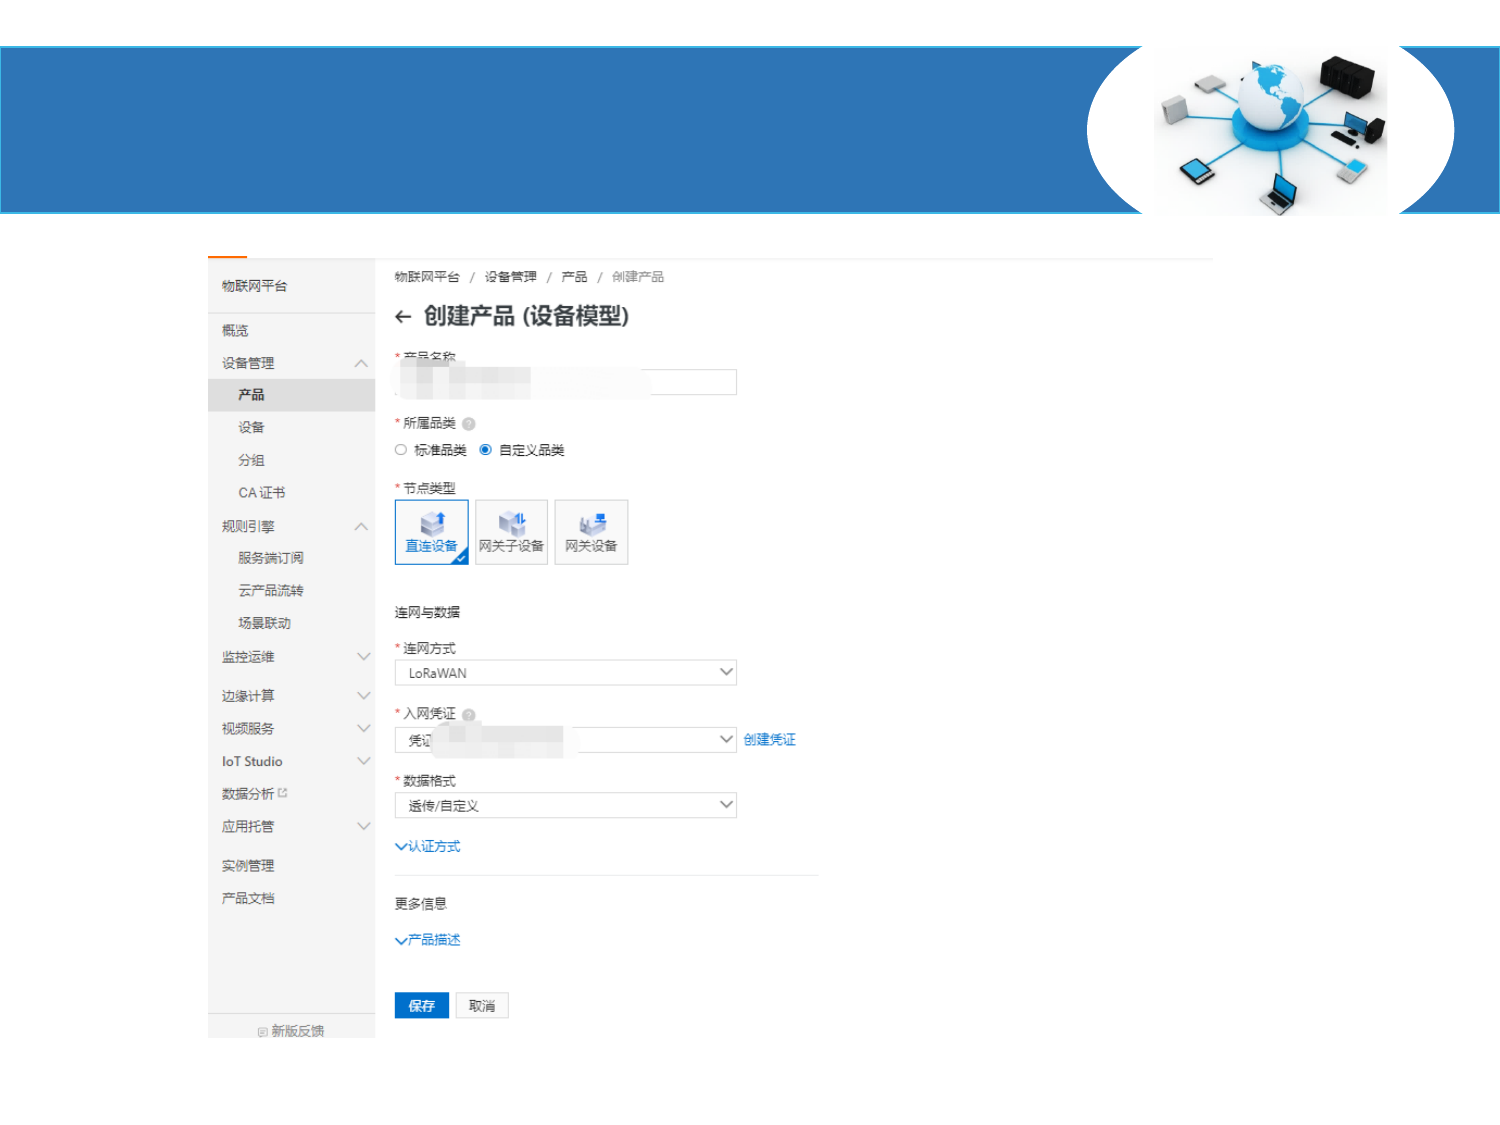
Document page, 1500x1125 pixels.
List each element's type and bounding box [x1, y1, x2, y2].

list [208, 256, 1213, 1038]
picture [1154, 46, 1388, 216]
